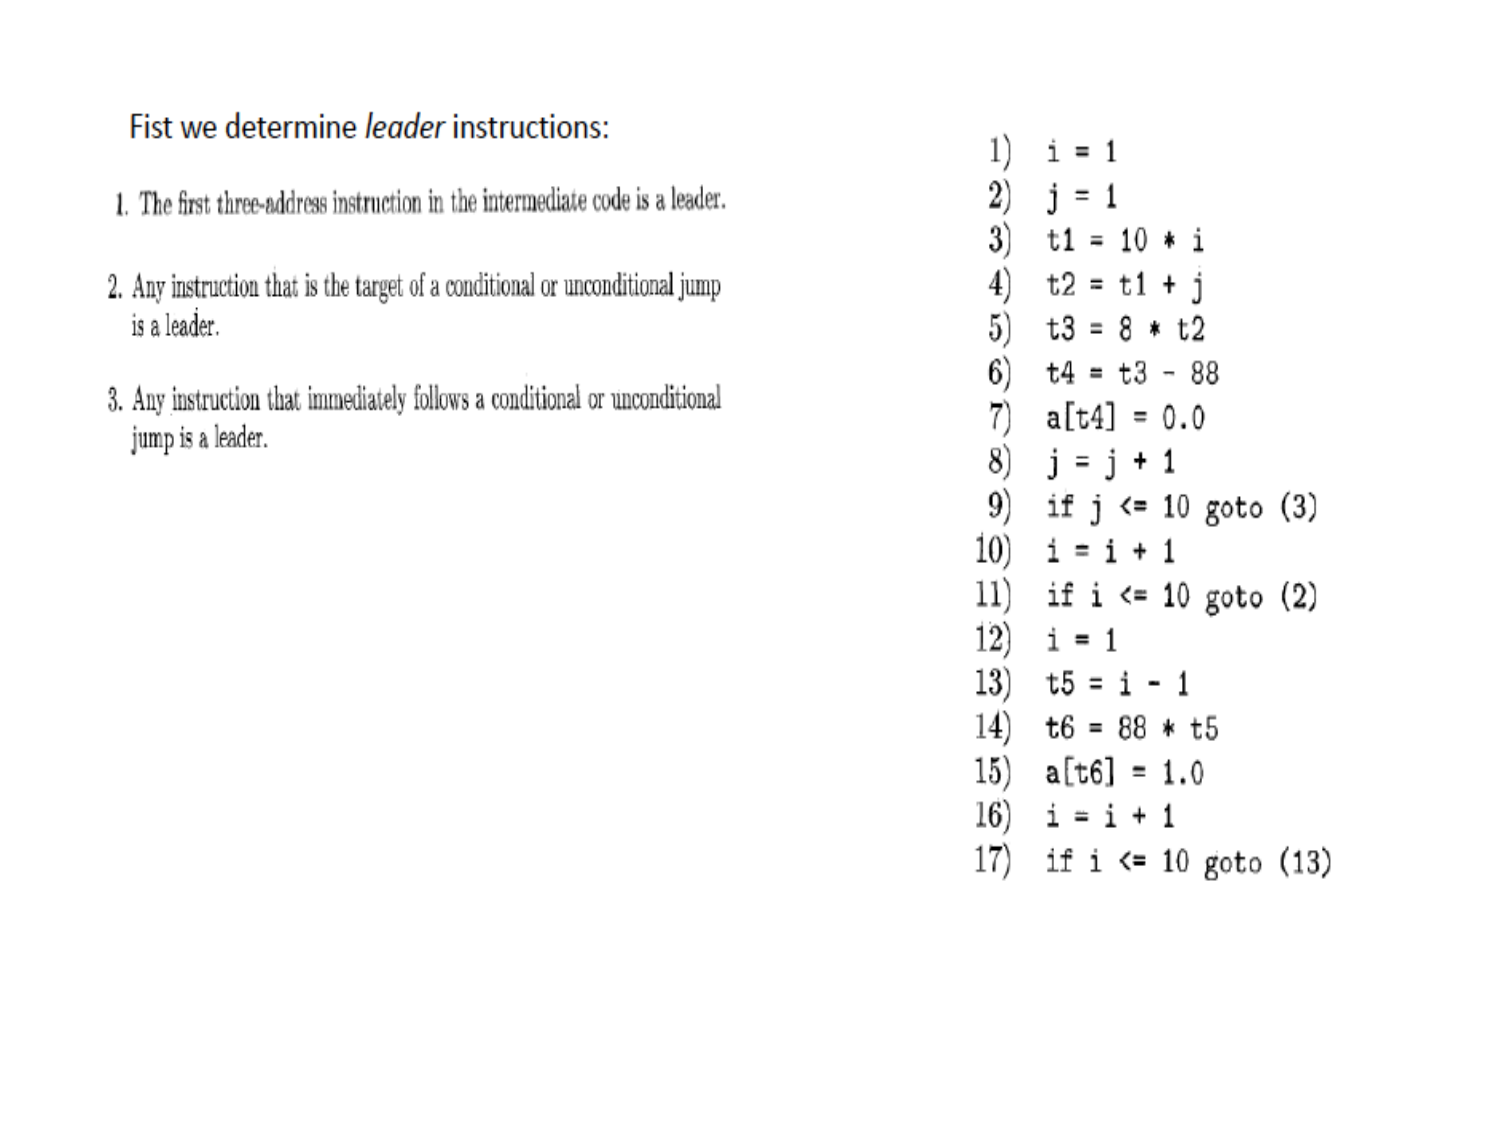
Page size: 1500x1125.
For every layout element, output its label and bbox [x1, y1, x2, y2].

picture [99, 105, 797, 524]
picture [943, 105, 1395, 972]
